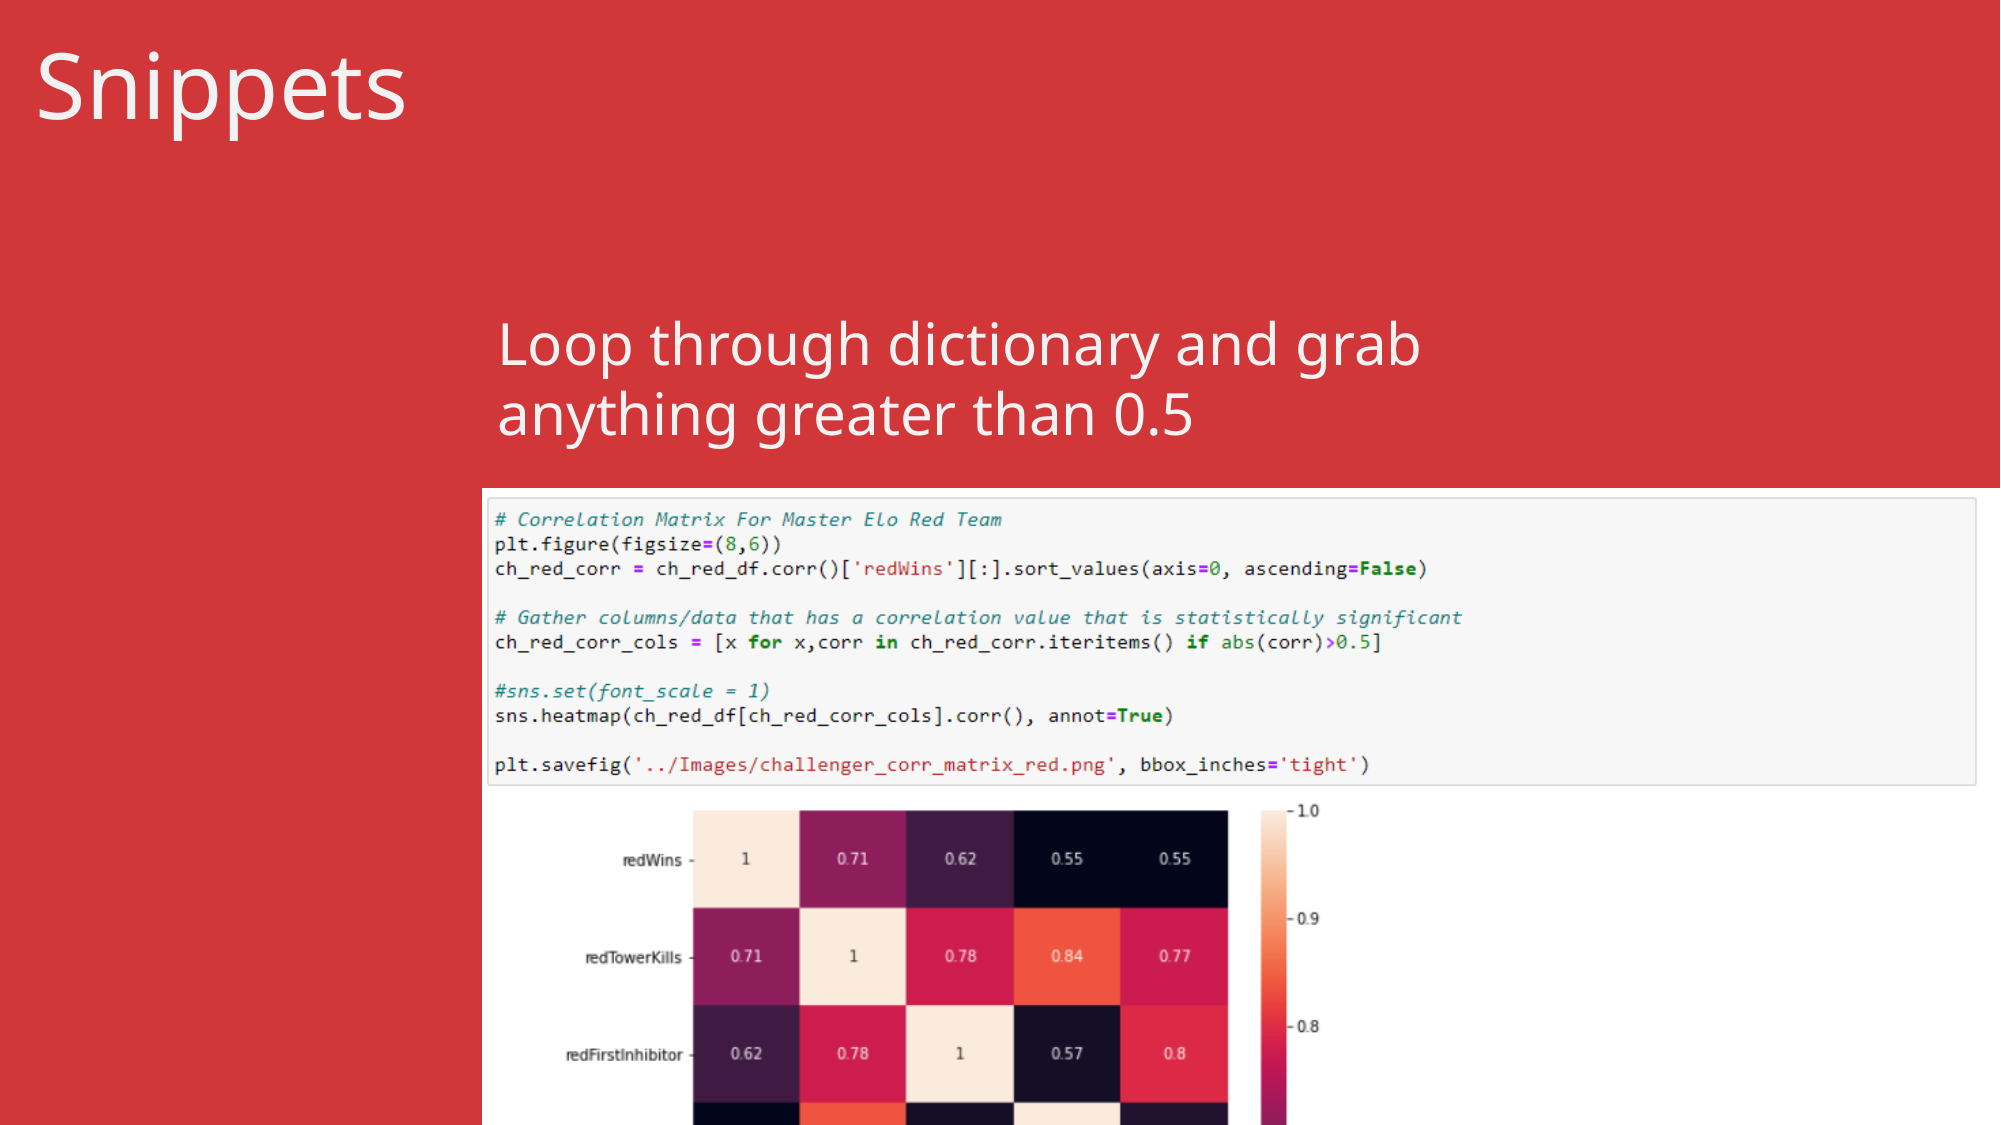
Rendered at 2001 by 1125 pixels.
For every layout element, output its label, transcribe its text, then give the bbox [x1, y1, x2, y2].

title Snippets [20, 0, 1746, 199]
picture [482, 488, 2000, 1125]
text_box Loop through dictionary and grab anything greater than 0.5 [482, 300, 1609, 455]
